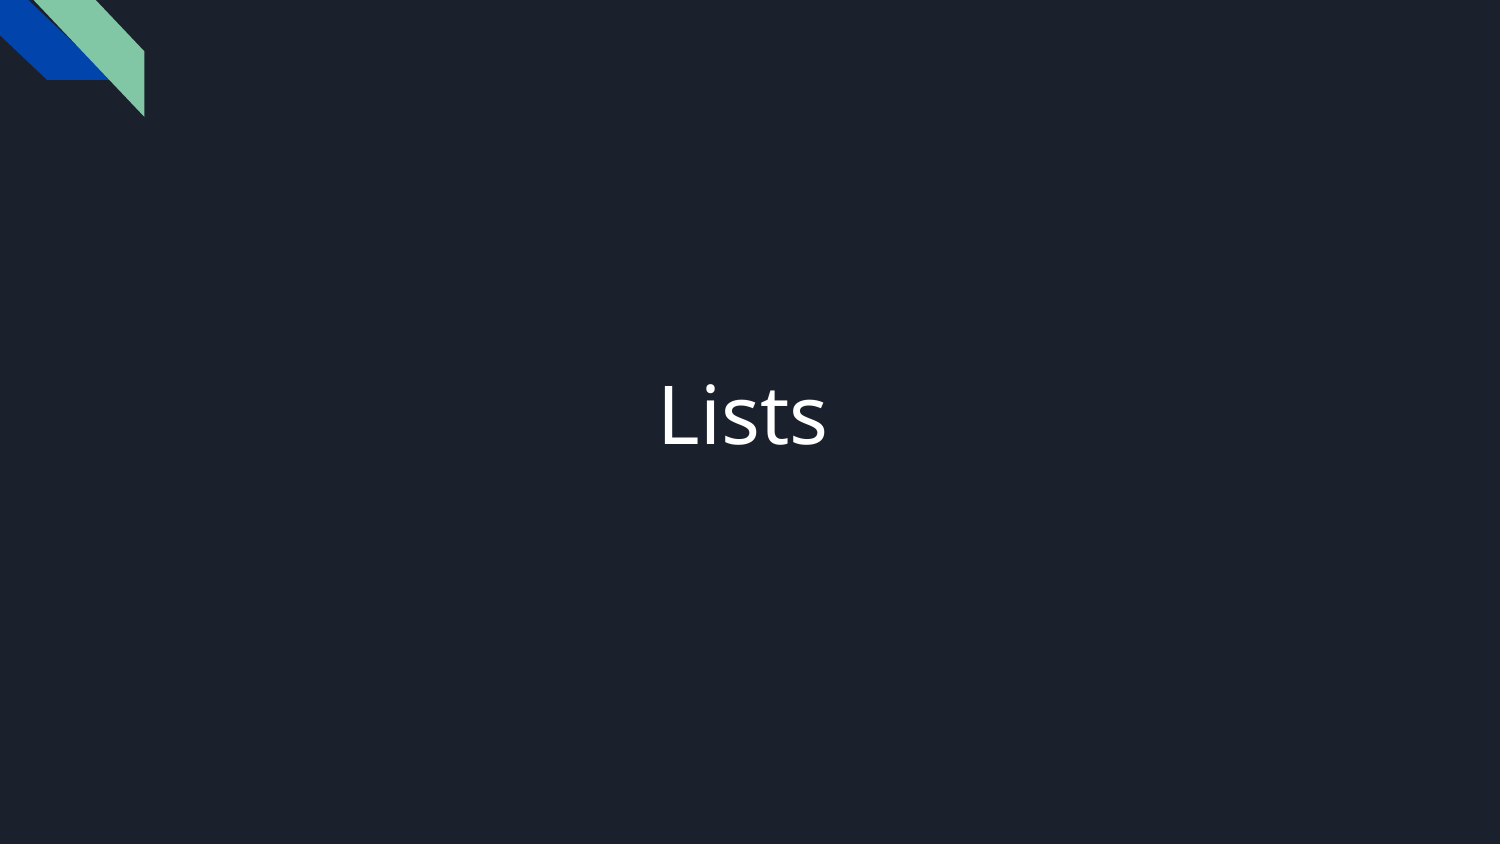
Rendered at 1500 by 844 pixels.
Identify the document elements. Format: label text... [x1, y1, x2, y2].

title Lists [642, 347, 858, 496]
